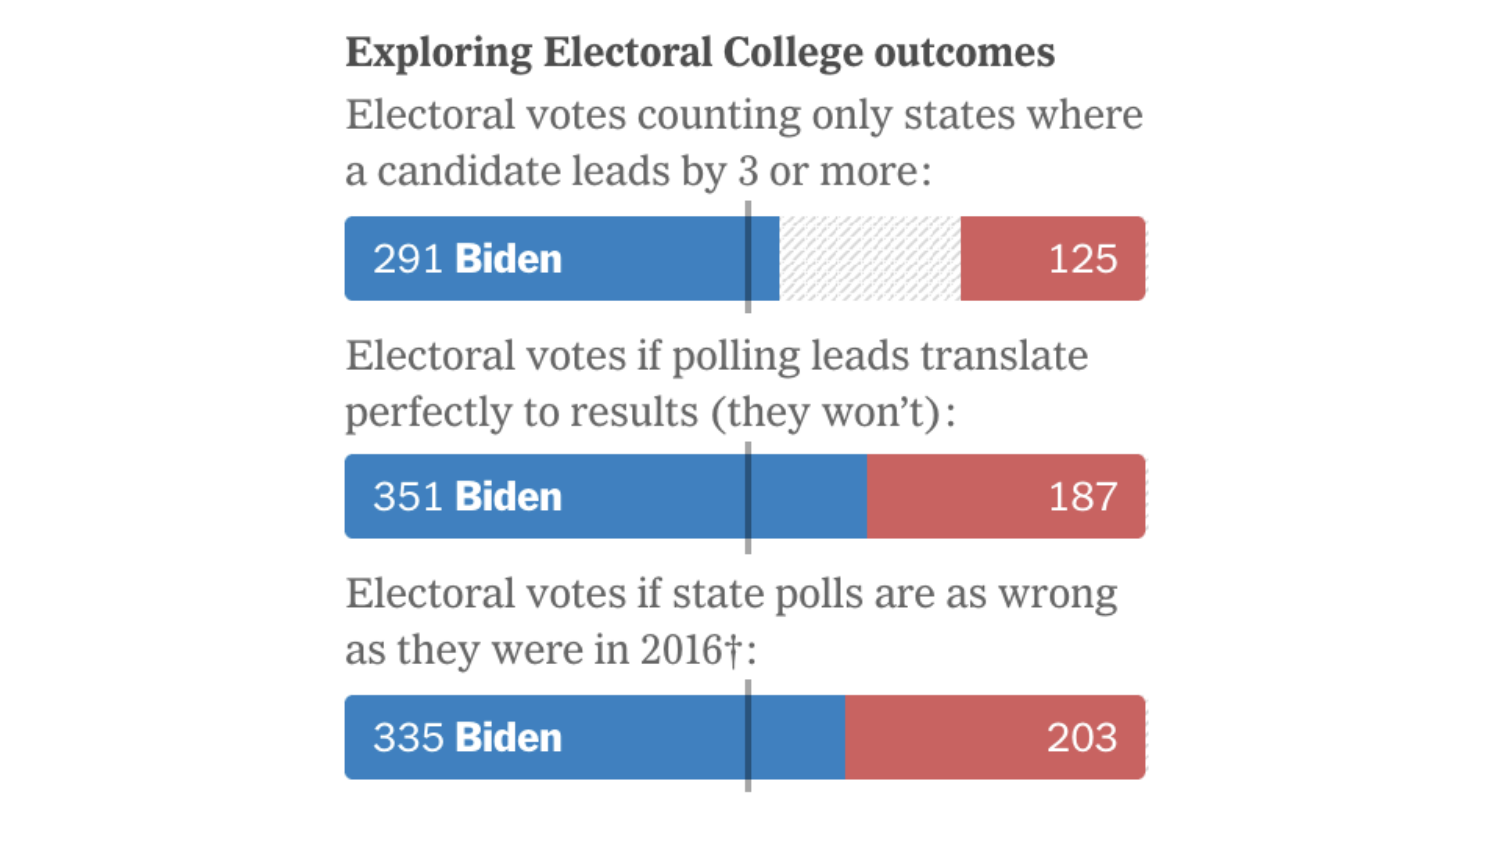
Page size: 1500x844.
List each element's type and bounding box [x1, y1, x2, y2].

picture [298, 10, 1202, 834]
